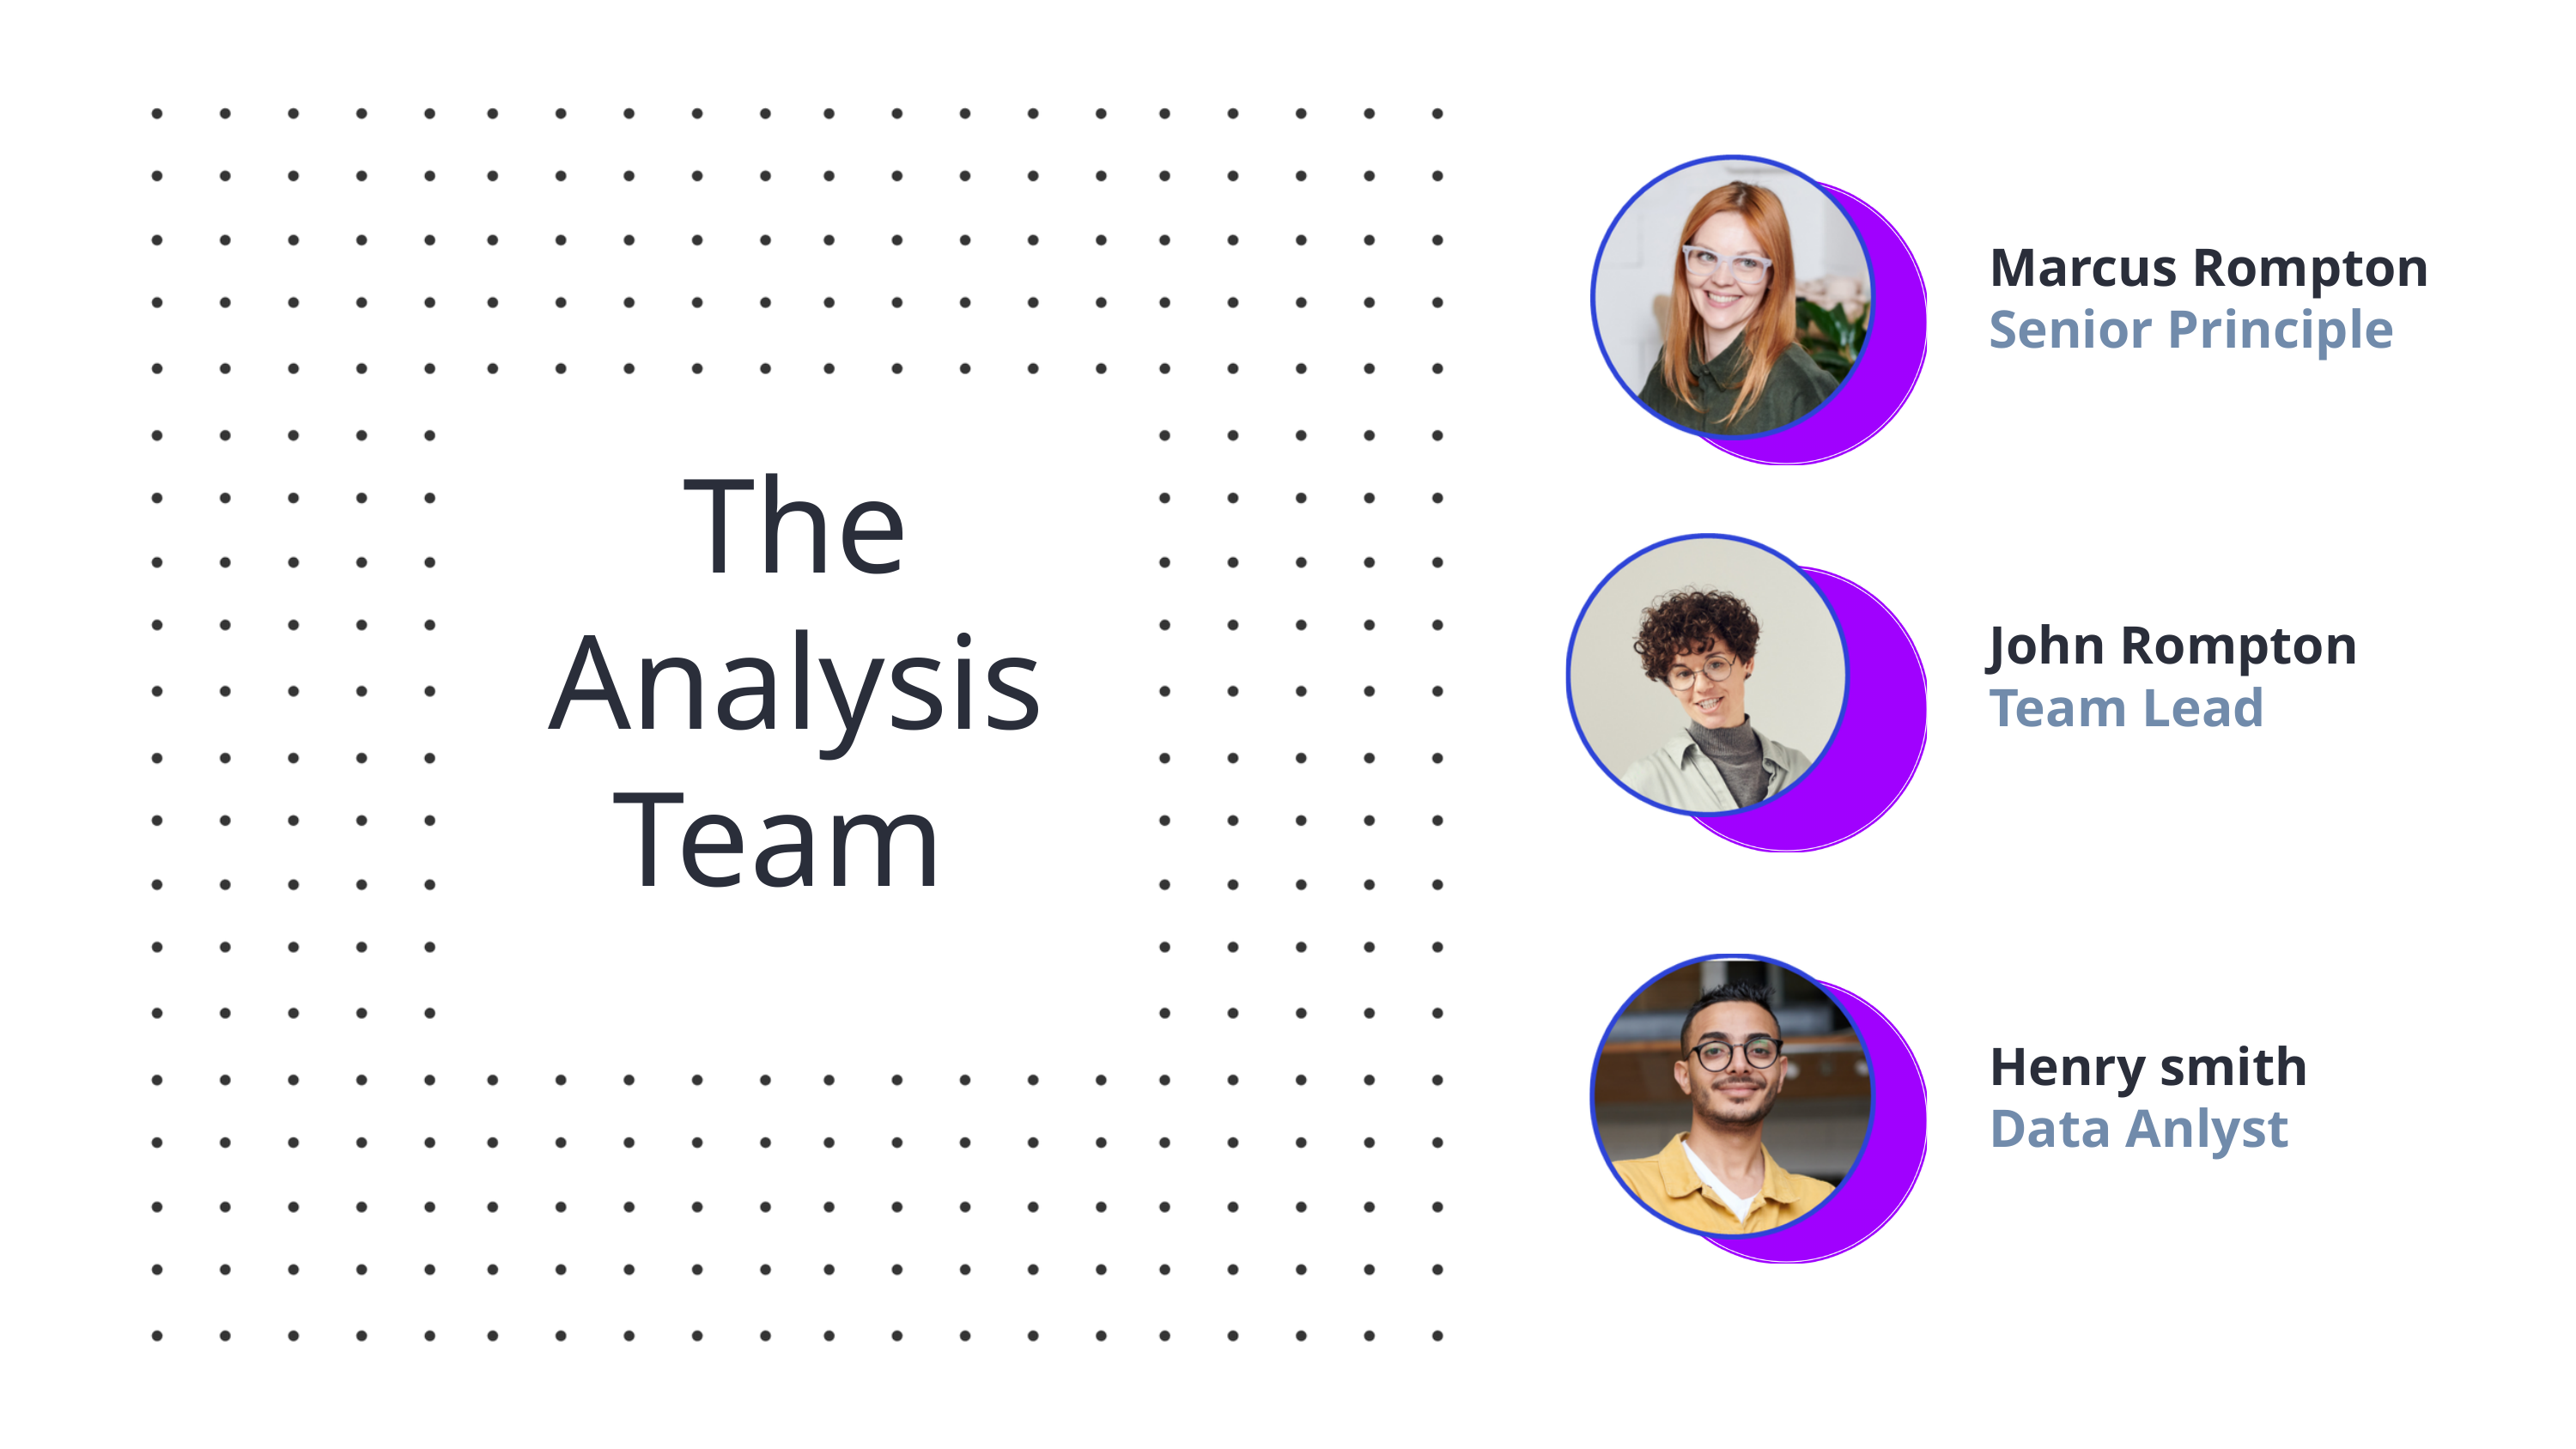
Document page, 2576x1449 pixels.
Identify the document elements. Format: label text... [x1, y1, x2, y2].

text_box [1590, 155, 1876, 440]
text_box Marcus Rompton Senior Principle [1989, 233, 2498, 359]
text_box [1565, 533, 1850, 817]
text_box [1641, 566, 1928, 852]
text_box [144, 104, 1448, 1345]
text_box Henry smith Data Anlyst [1989, 1033, 2498, 1158]
text_box [1641, 179, 1928, 465]
text_box John Rompton Team Lead [1989, 612, 2498, 737]
text_box [1641, 977, 1928, 1264]
text_box The Analysis Team [422, 442, 1170, 912]
text_box [1589, 954, 1876, 1240]
